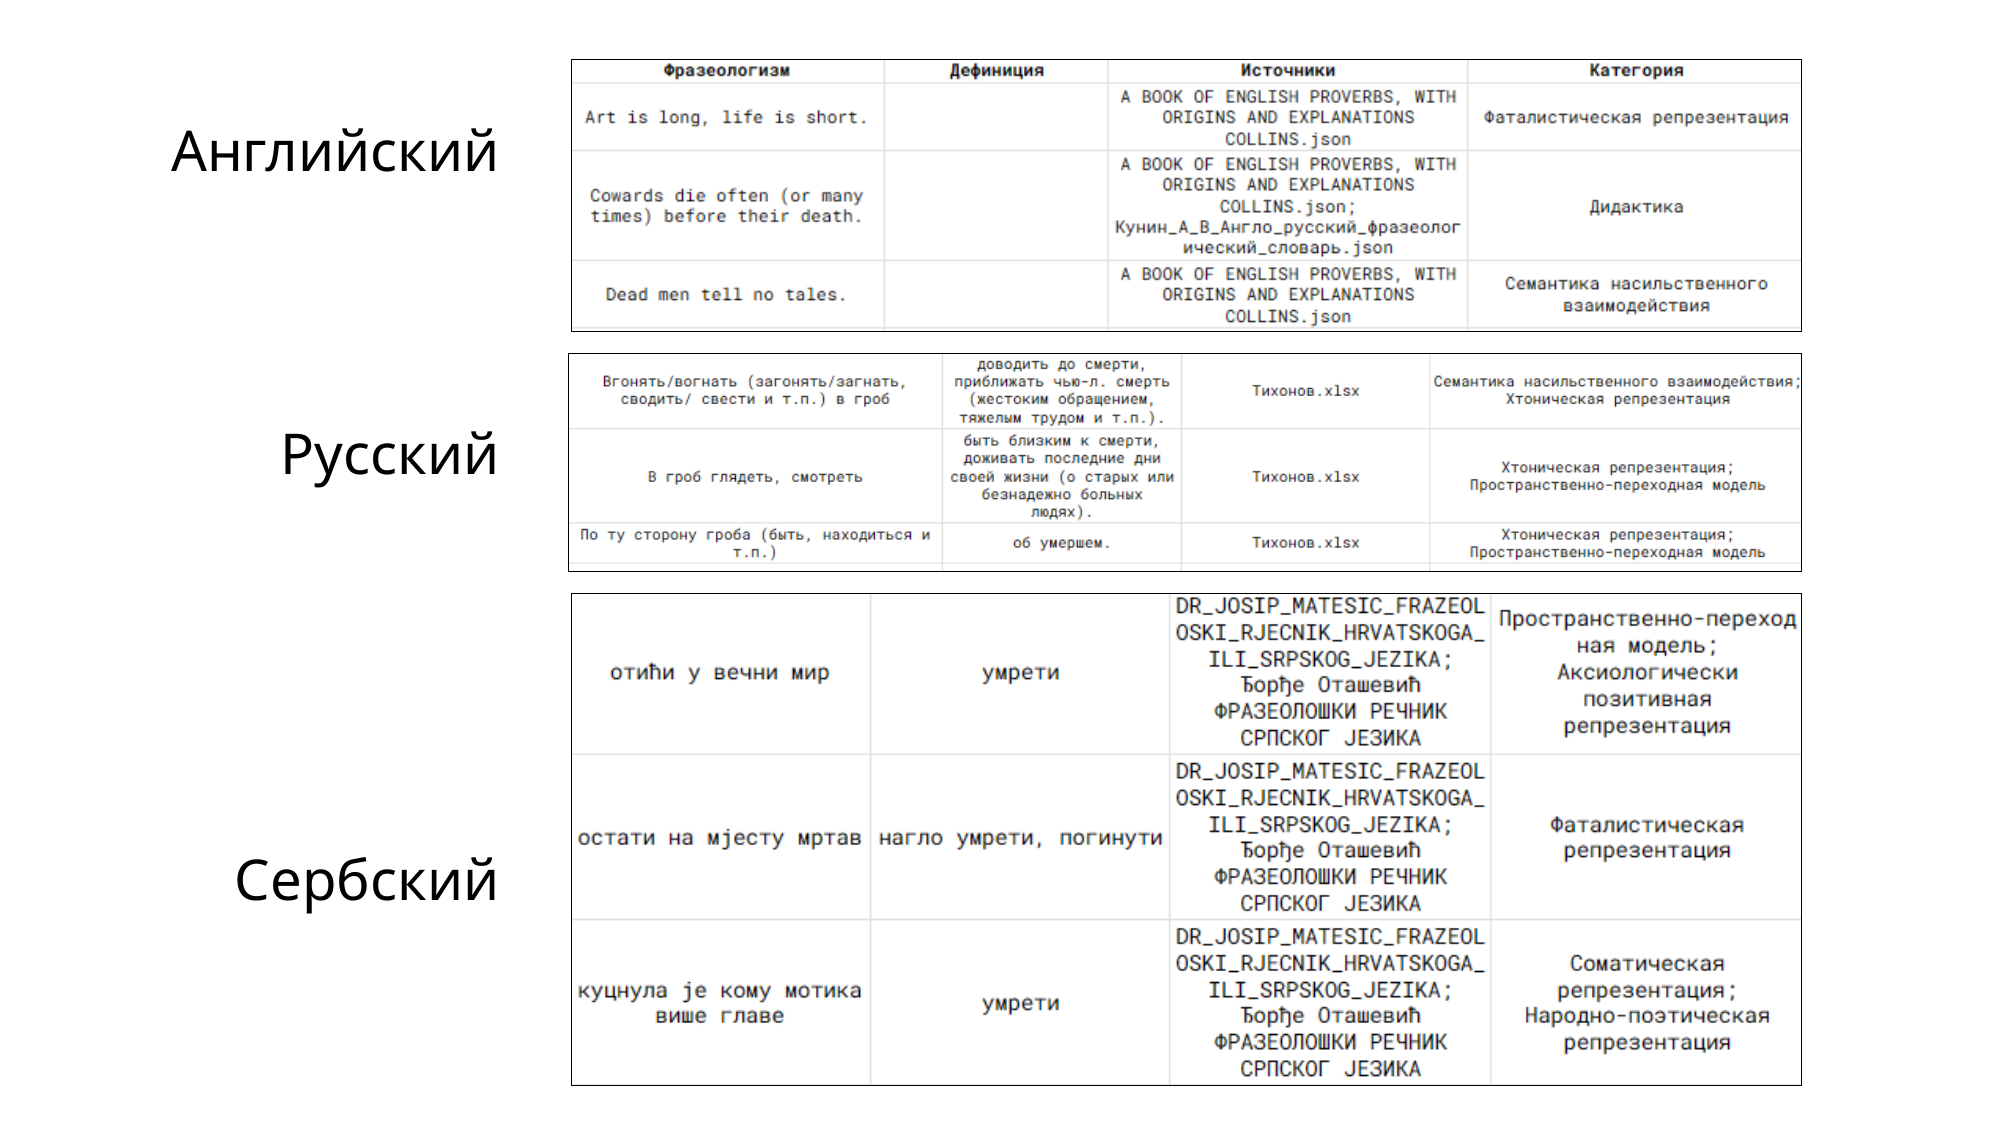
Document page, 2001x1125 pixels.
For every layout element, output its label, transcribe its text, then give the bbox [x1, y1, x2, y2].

picture [568, 353, 1802, 572]
picture [571, 592, 1802, 1086]
title Английский Русский Сербский [102, 59, 515, 1086]
picture [571, 59, 1802, 332]
